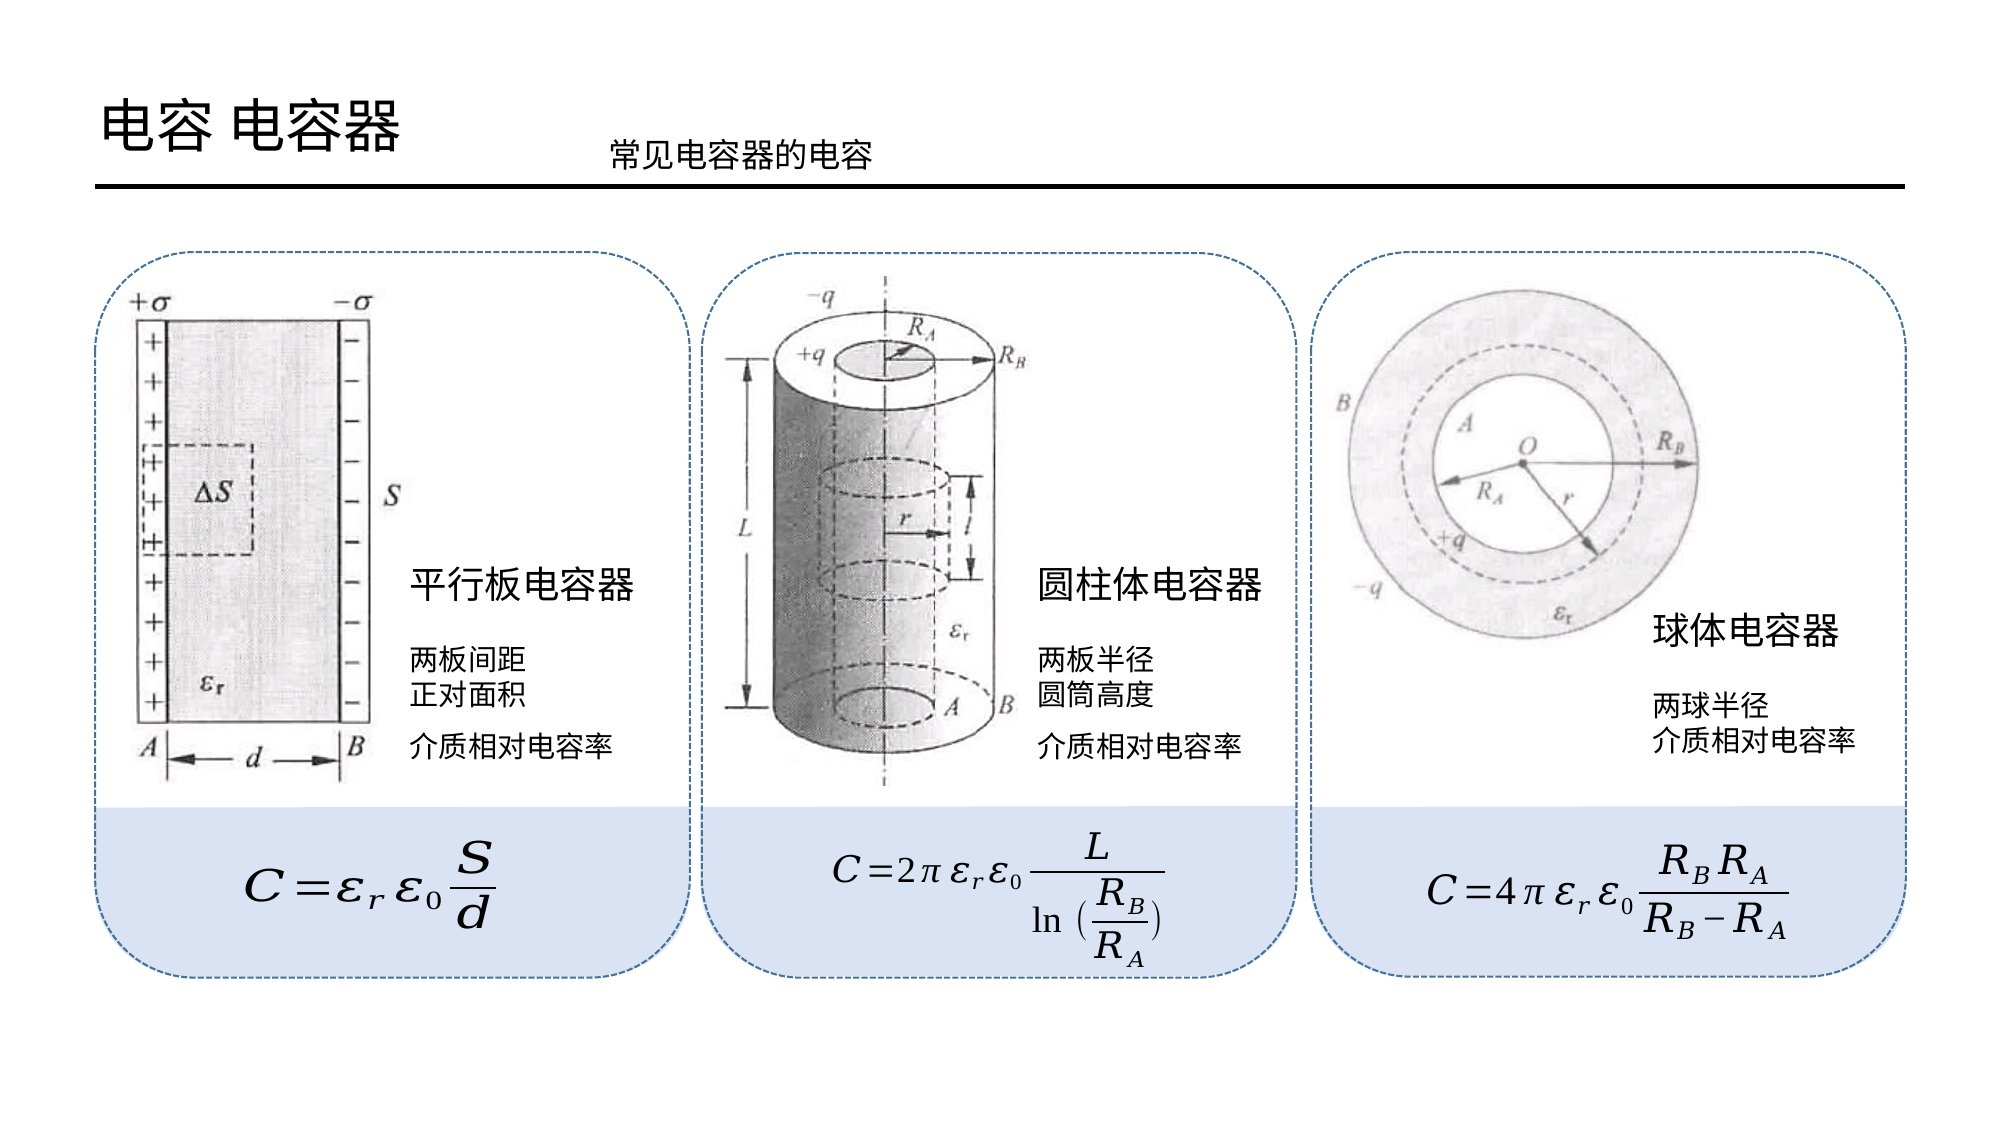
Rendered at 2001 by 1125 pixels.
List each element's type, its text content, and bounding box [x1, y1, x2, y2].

text_box 电容 电容器 [83, 81, 573, 167]
text_box 常见电容器的电容 [593, 127, 916, 182]
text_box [700, 253, 1321, 978]
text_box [85, 252, 693, 978]
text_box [1303, 251, 1936, 977]
